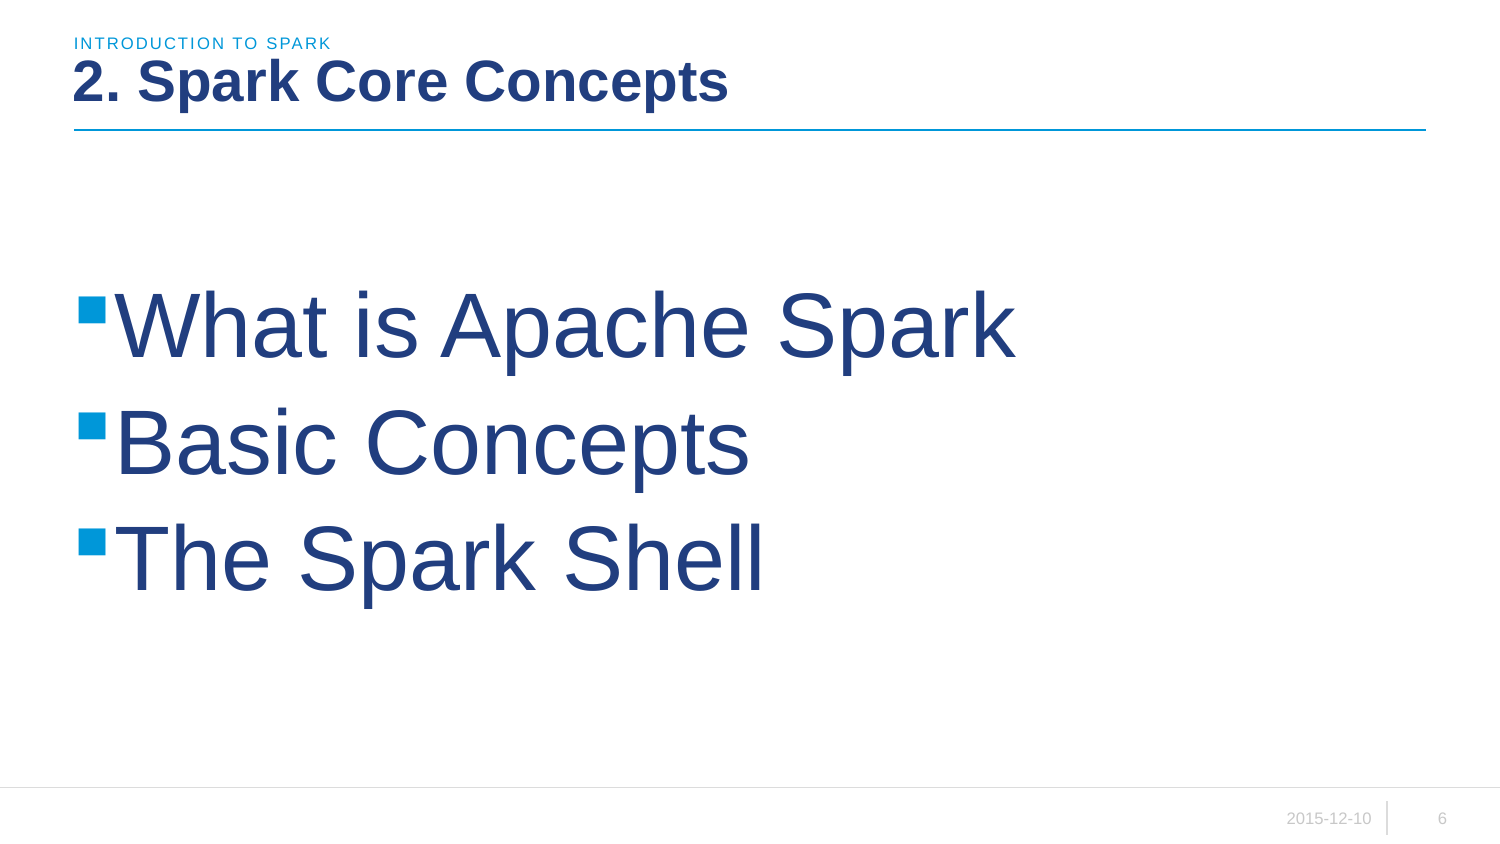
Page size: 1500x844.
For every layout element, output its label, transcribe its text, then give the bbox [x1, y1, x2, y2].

list introduction to spark [73, 32, 1172, 53]
list What is Apache Spark Basic Concepts The Spark Shell [71, 266, 1402, 636]
title 2. Spark Core Concepts [72, 77, 1171, 119]
